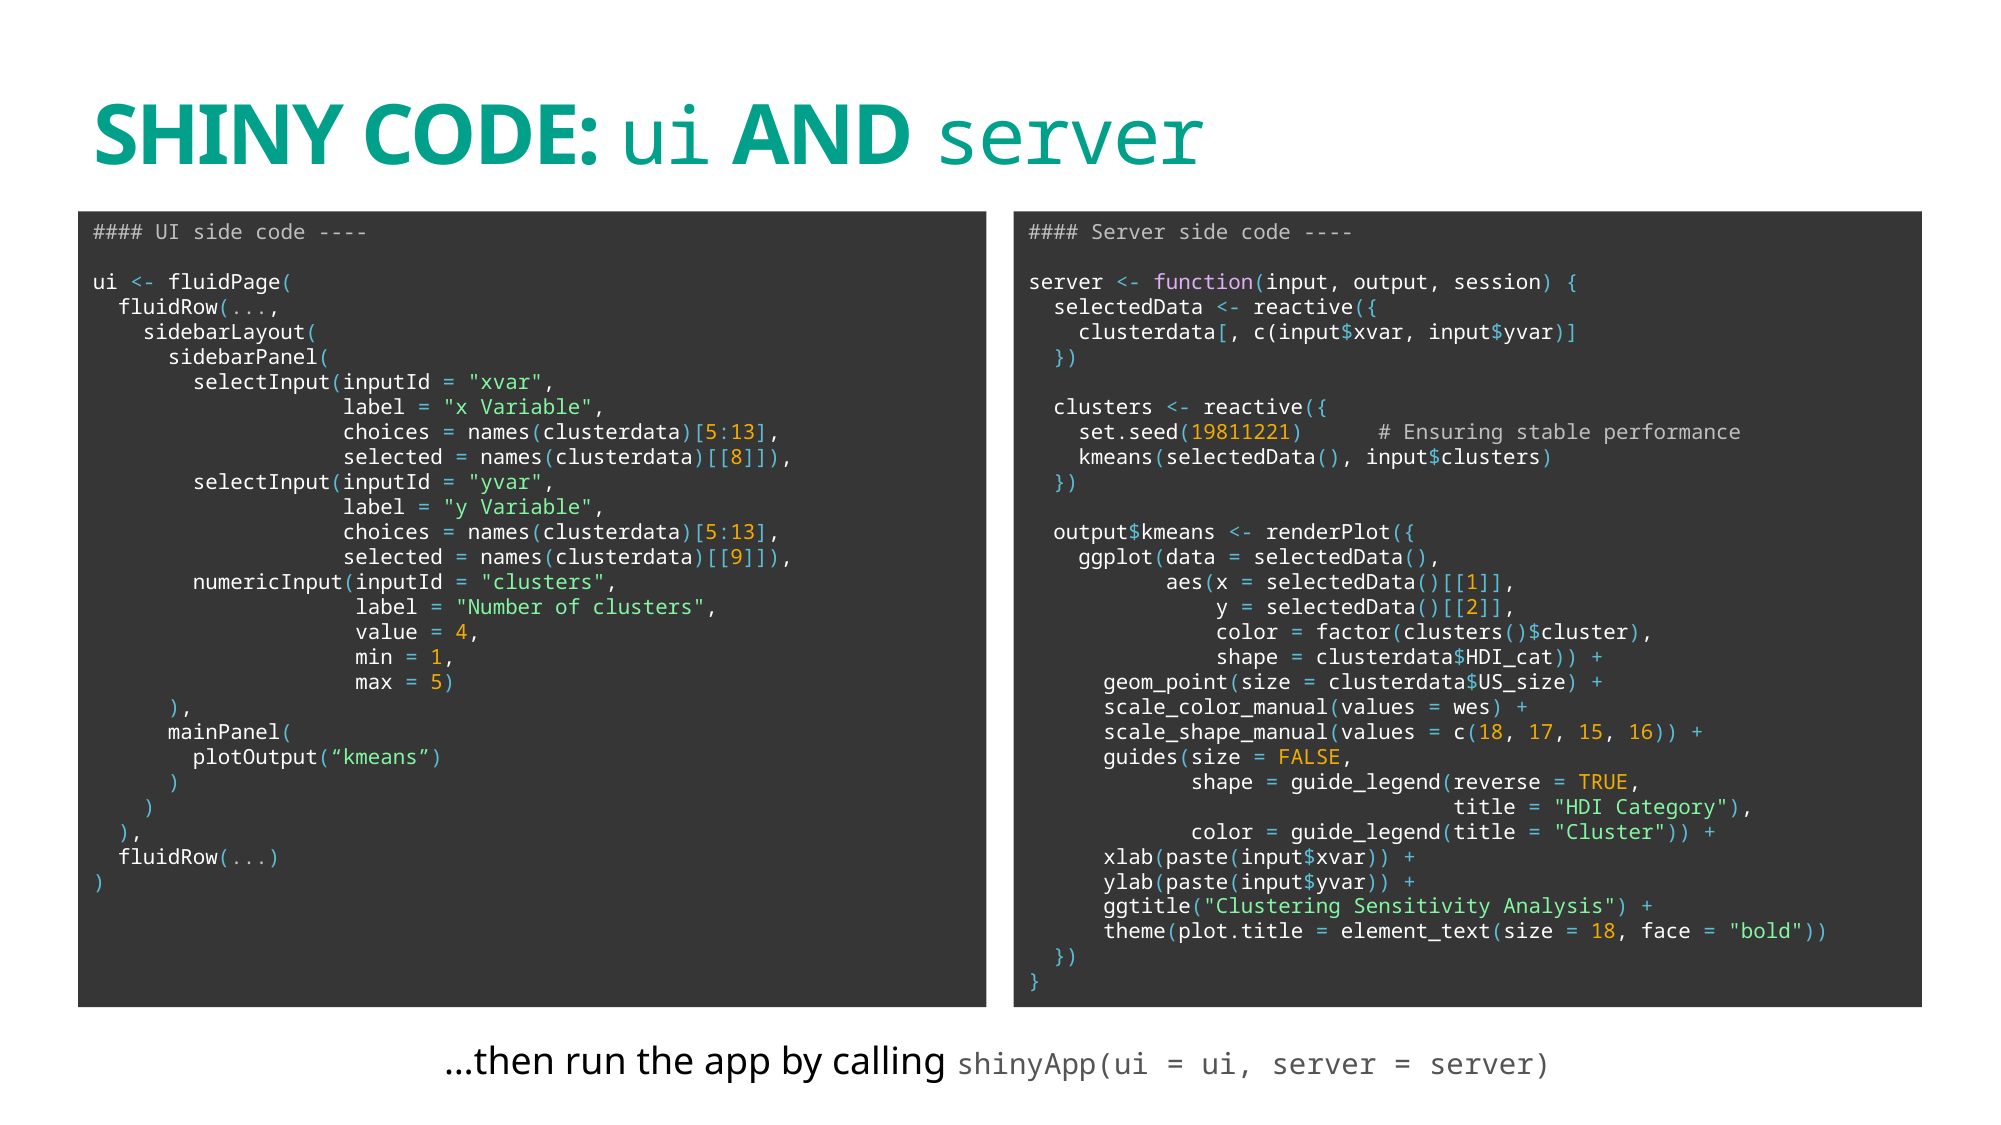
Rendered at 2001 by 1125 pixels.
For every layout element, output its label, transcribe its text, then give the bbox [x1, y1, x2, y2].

text_box …then run the app by calling shinyApp(ui = ui, server = server) [391, 1029, 1605, 1090]
text_box #### Server side code ---- server <- function(input, output, session) { selectedData <- reactive({ clusterdata[, c(input$xvar, input$yvar)] }) clusters <- reactive({ set.seed(19811221) # Ensuring stable performance kmeans(selectedData(), input$clusters) }) output$kmeans <- renderPlot({ ggplot(data = selectedData(), aes(x = selectedData()[[1]], y = selectedData()[[2]], color = factor(clusters()$cluster), shape = clusterdata$HDI_cat)) + geom_point(size = clusterdata$US_size) + scale_color_manual(values = wes) + scale_shape_manual(values = c(18, 17, 15, 16)) + guides(size = FALSE, shape = guide_legend(reverse = TRUE, title = "HDI Category"), color = guide_legend(title = "Cluster")) + xlab(paste(input$xvar)) + ylab(paste(input$yvar)) + ggtitle("Clustering Sensitivity Analysis") + theme(plot.title = element_text(size = 18, face = "bold")) }) } [1013, 210, 1923, 1008]
text_box #### UI side code ---- ui <- fluidPage( fluidRow(..., sidebarLayout( sidebarPanel( selectInput(inputId = "xvar", label = "x Variable", choices = names(clusterdata)[5:13], selected = names(clusterdata)[[8]]), selectInput(inputId = "yvar", label = "y Variable", choices = names(clusterdata)[5:13], selected = names(clusterdata)[[9]]), numericInput(inputId = "clusters", label = "Number of clusters", value = 4, min = 1, max = 5) ), mainPanel( plotOutput(“kmeans”) ) ) ), fluidRow(...) ) [77, 210, 987, 1008]
title SHINY CODE: ui AND server [78, 67, 1918, 212]
